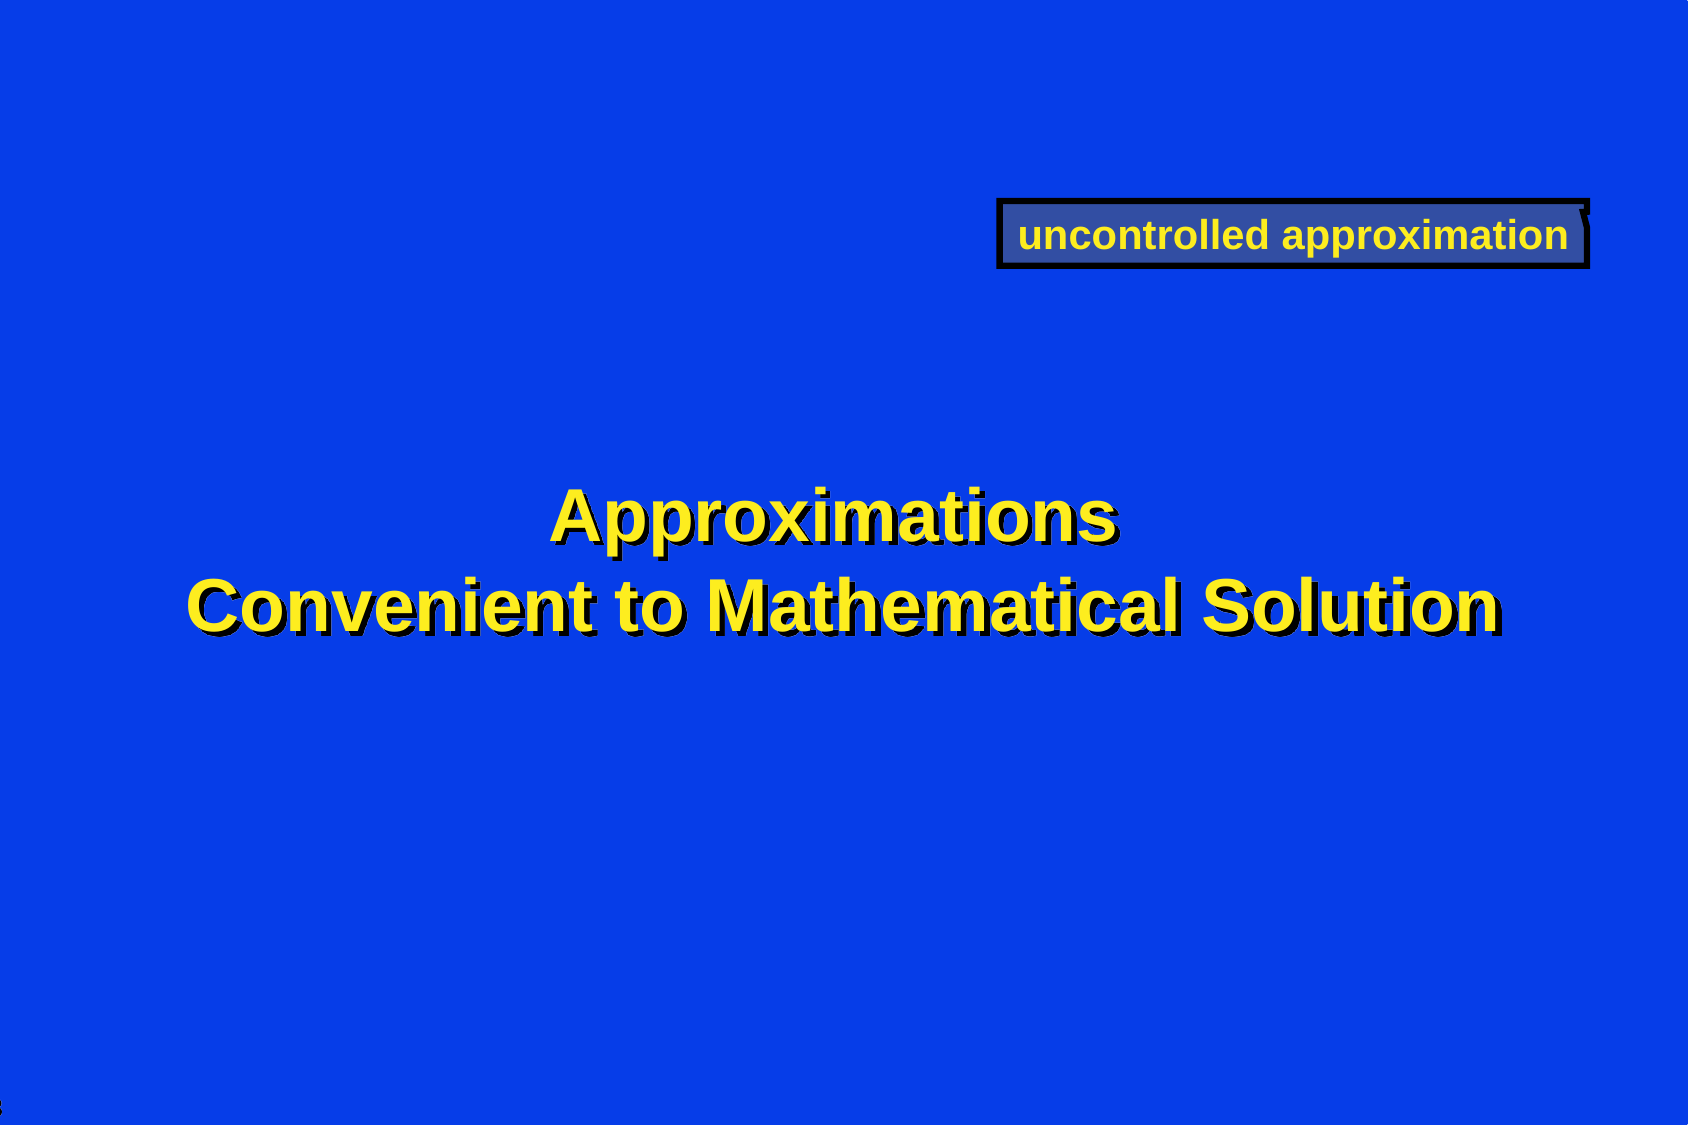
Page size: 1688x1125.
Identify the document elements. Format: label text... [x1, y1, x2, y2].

text_box uncontrolled approximation [999, 200, 1588, 266]
title Approximations Convenient to Mathematical Solution [125, 462, 1563, 650]
